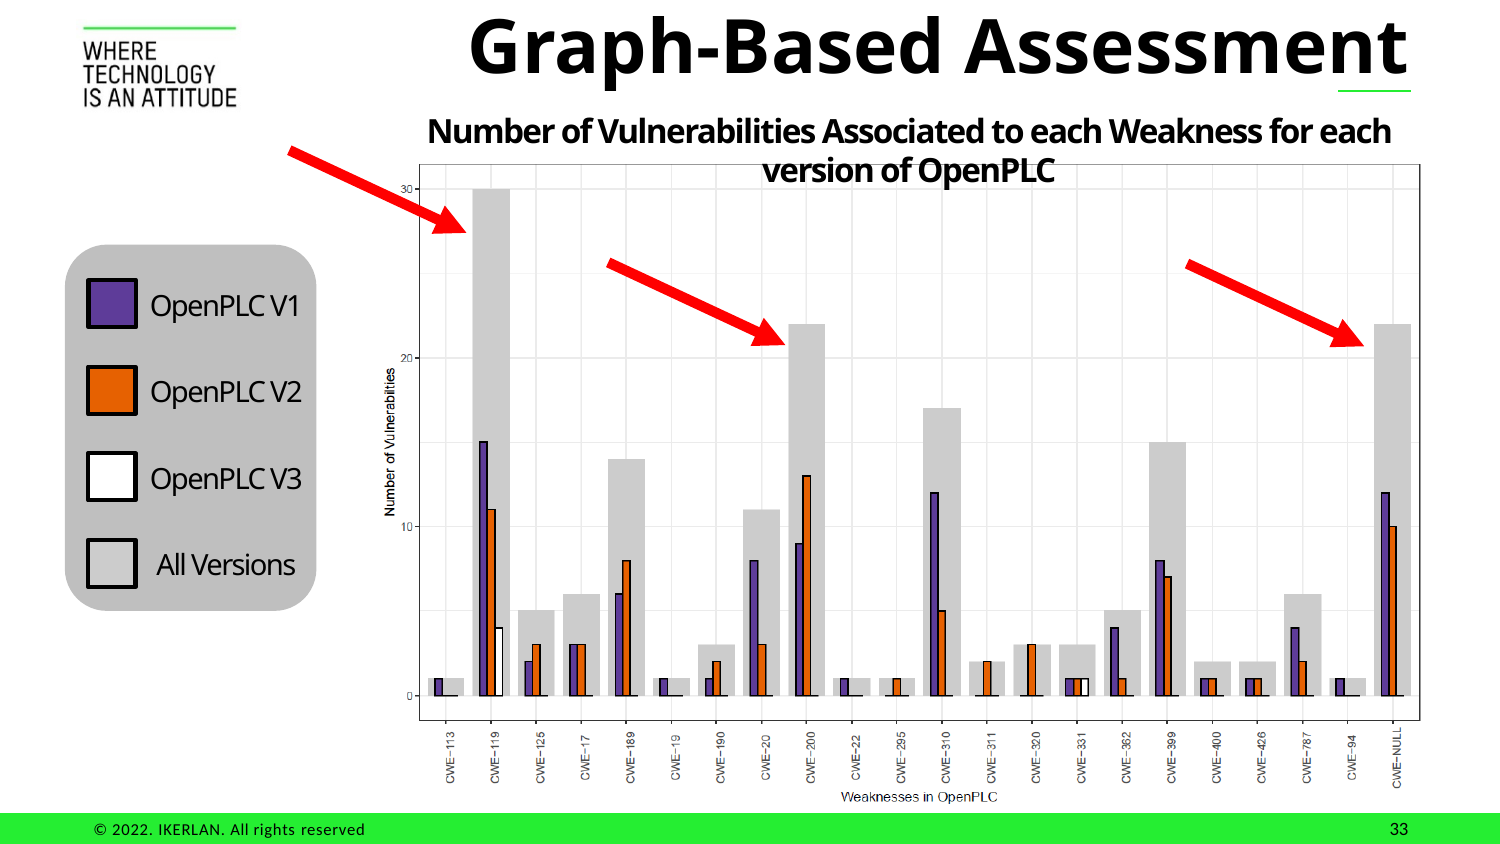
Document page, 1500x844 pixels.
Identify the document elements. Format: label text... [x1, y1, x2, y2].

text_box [88, 452, 316, 501]
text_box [88, 279, 316, 328]
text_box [607, 262, 786, 346]
title Graph-Based Assessment [348, 0, 1425, 92]
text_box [1186, 263, 1365, 347]
text_box Number of Vulnerabilities Associated to each Weakness for each version of OpenPLC [376, 107, 1441, 190]
picture [76, 19, 242, 115]
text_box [288, 149, 467, 234]
text_box [62, 242, 319, 613]
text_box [88, 366, 316, 415]
slide_number 33 [1073, 817, 1424, 844]
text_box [88, 539, 316, 588]
picture [376, 155, 1426, 810]
